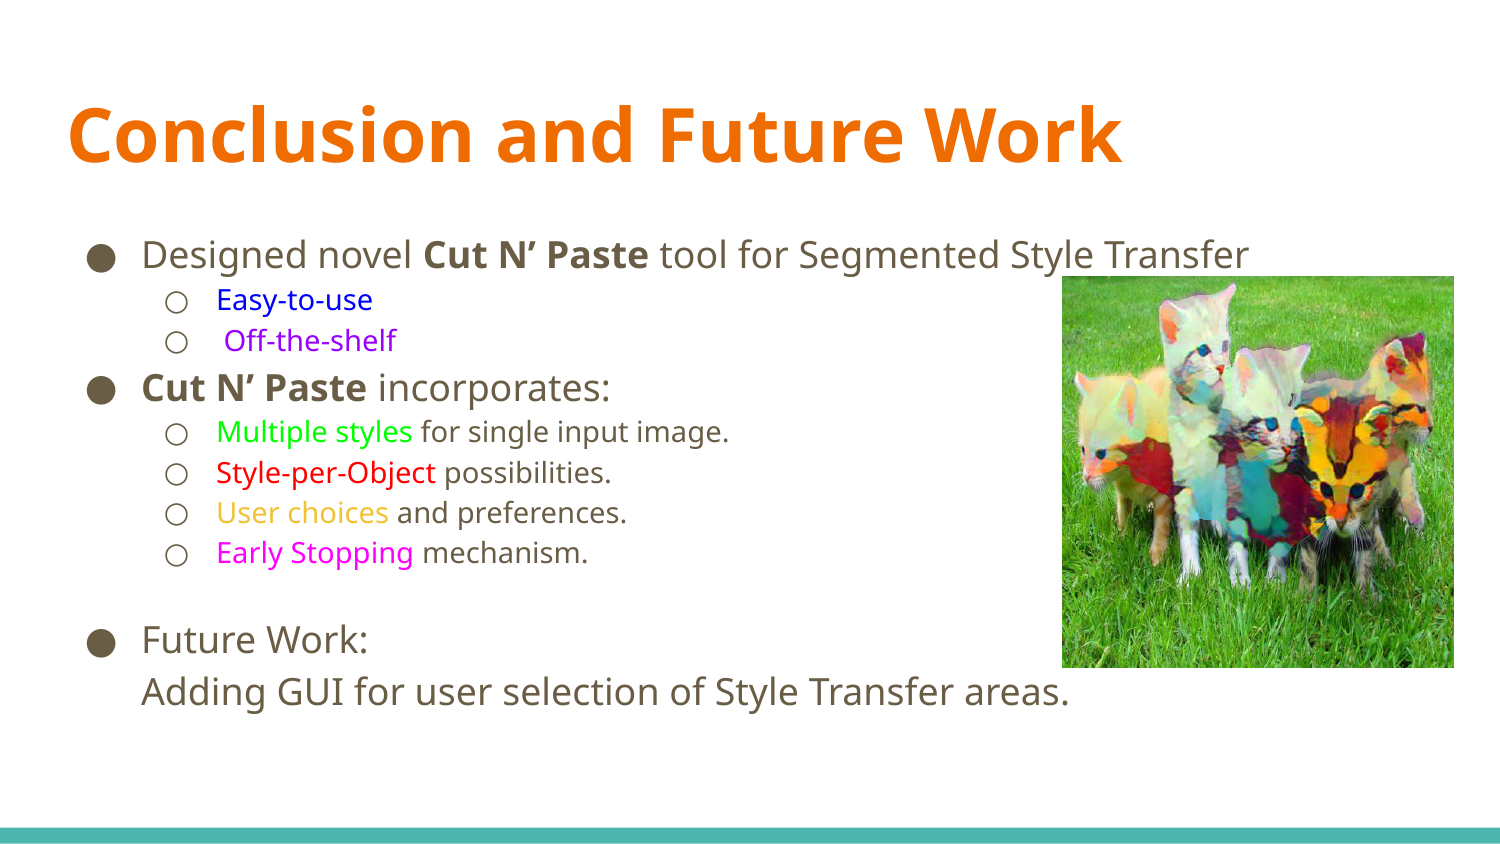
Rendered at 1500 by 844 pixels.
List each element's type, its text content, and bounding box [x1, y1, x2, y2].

list Designed novel Cut N’ Paste tool for Segmented Style Transfer Easy-to-use Off-the-shelf Cut N’ Paste incorporates: Multiple styles for single input image. Style-per-Object possibilities. User choices and preferences. Early Stopping mechanism. Future Work: Adding GUI for user selection of Style Transfer areas. [51, 209, 1449, 752]
title Conclusion and Future Work [51, 72, 1449, 189]
picture [1062, 275, 1454, 668]
